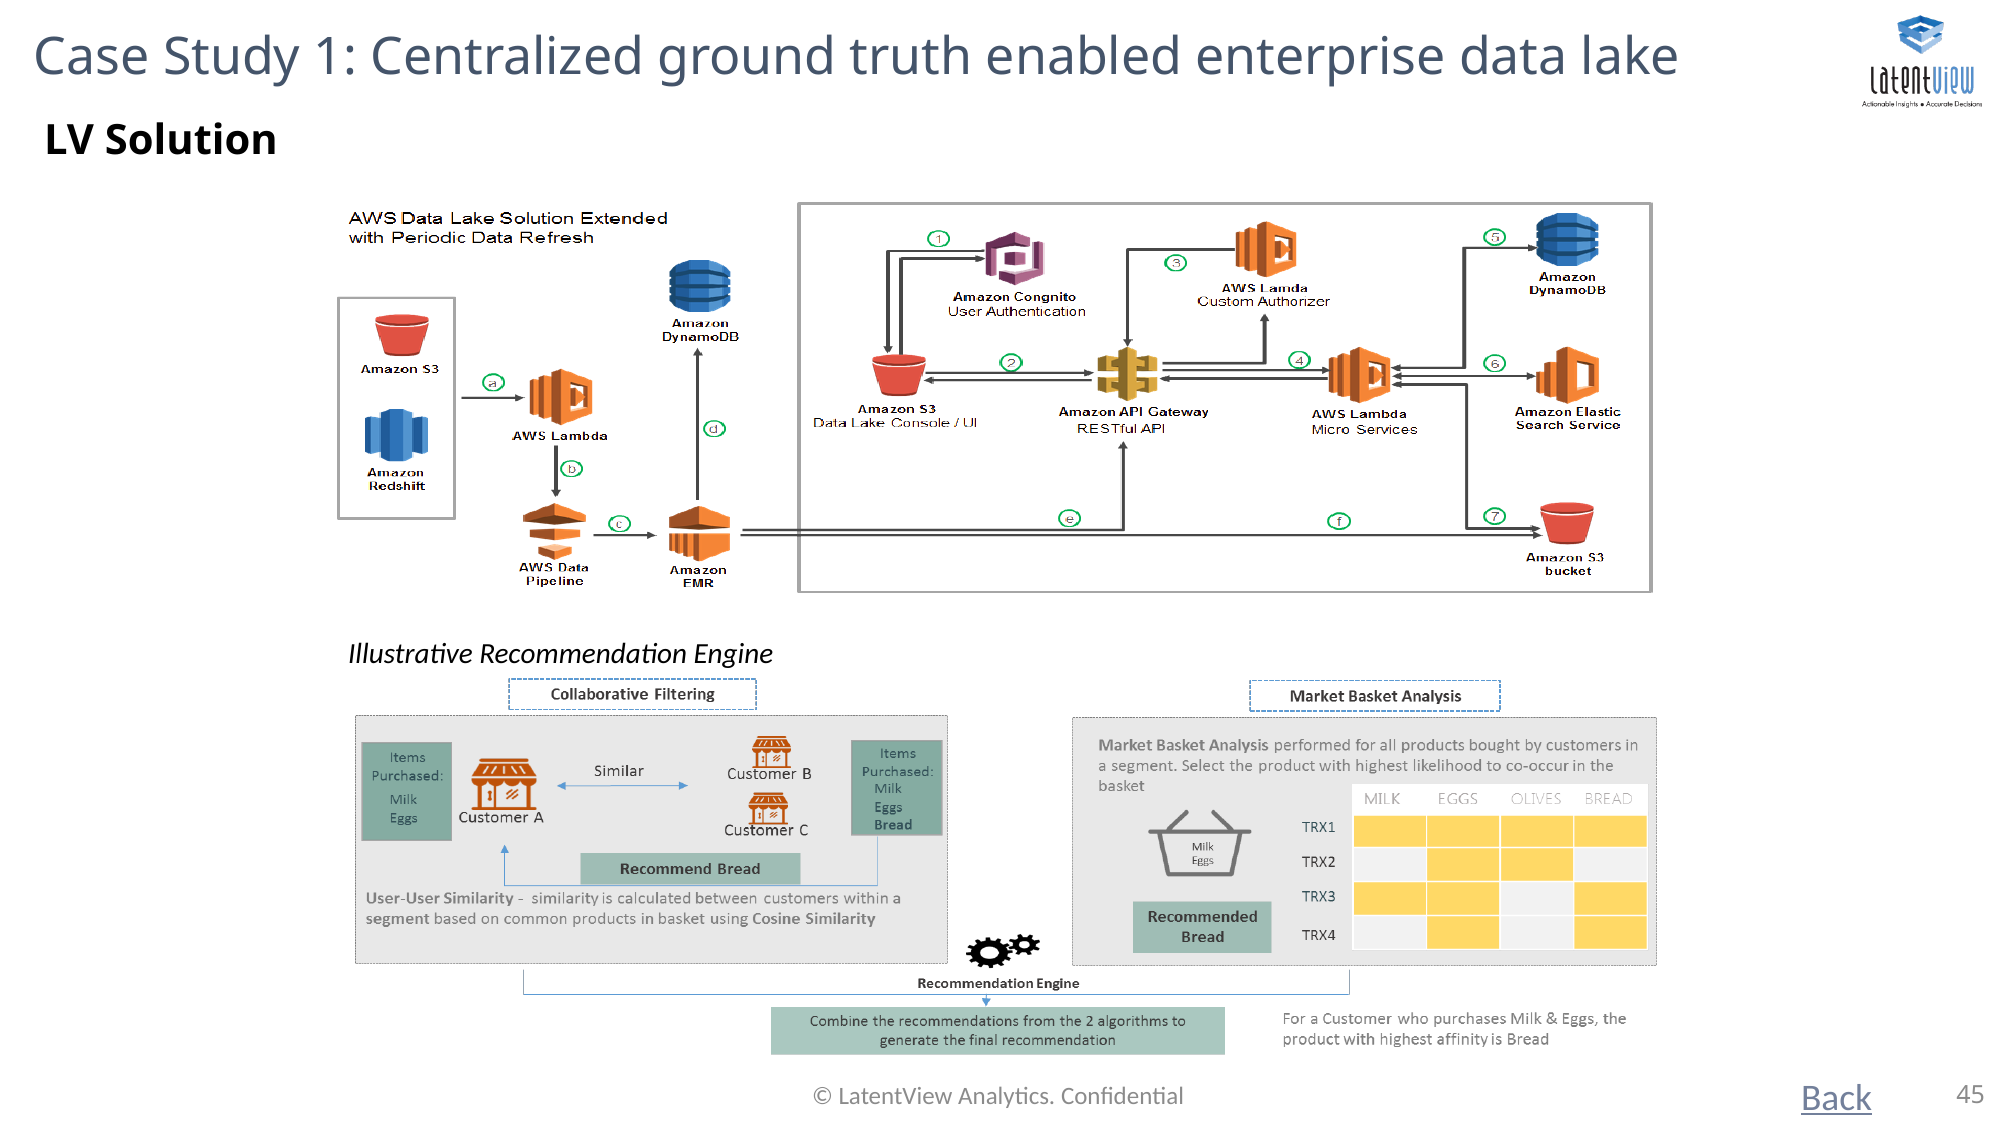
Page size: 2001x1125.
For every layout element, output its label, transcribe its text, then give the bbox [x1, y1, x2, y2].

text_box LV Solution [29, 105, 567, 171]
slide_number 45 [1550, 1065, 2000, 1125]
picture [336, 202, 1653, 596]
footer © LatentView Analytics. Confidential [660, 1065, 1336, 1125]
picture [344, 677, 1661, 1060]
text_box Illustrative Recommendation Engine [326, 626, 924, 677]
title Case Study 1: Centralized ground truth enabled enterprise data lake [18, 0, 1856, 116]
picture [1862, 15, 1982, 108]
